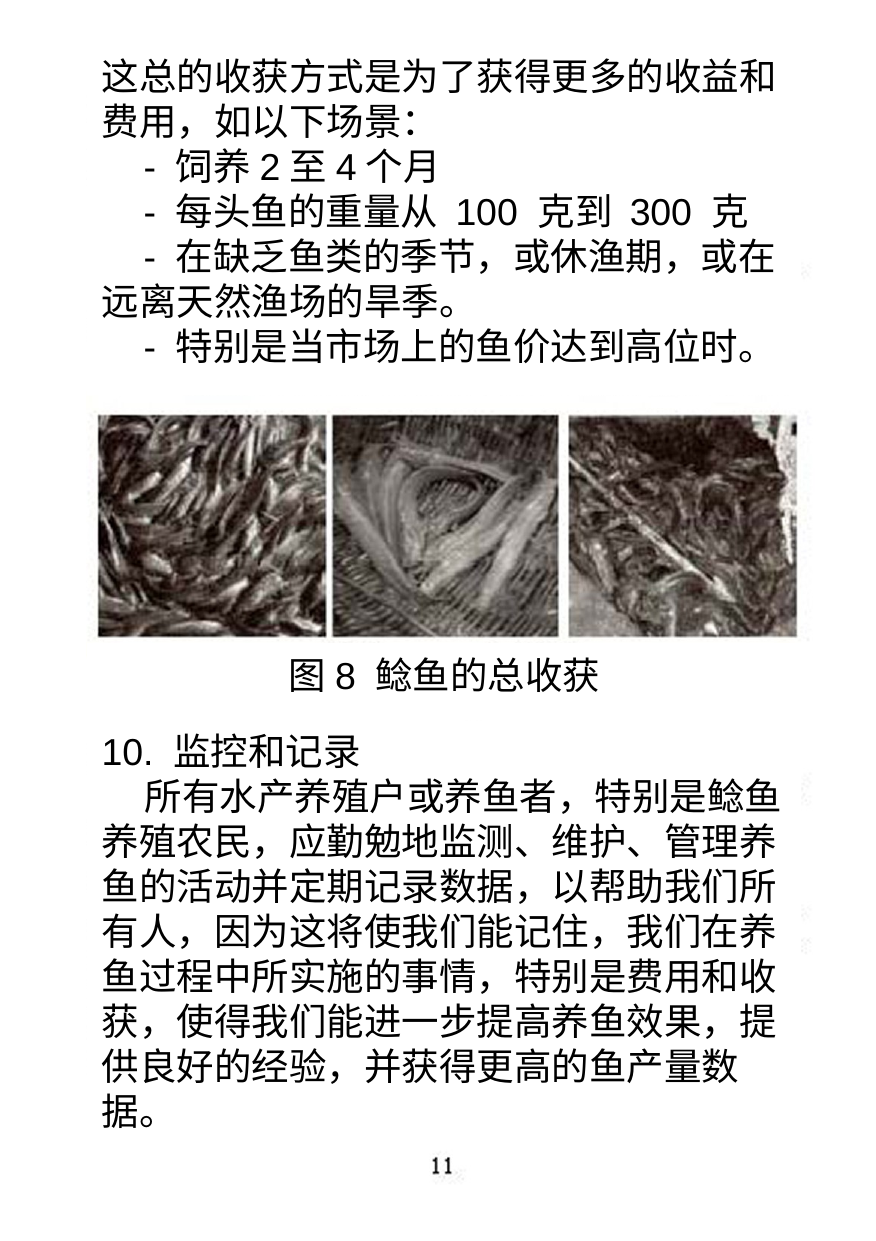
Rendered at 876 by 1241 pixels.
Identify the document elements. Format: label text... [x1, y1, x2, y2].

text_box 这总的收获方式是为了获得更多的收益和费用，如以下场景： - 饲养2至4个月 - 每头鱼的重量从 100 克到 300 克 - 在缺乏鱼类的季节，或休渔期，或在远离天然渔场的旱季。 - 特别是当市场上的鱼价达到高位时。 [85, 43, 804, 95]
picture [86, 95, 817, 1185]
